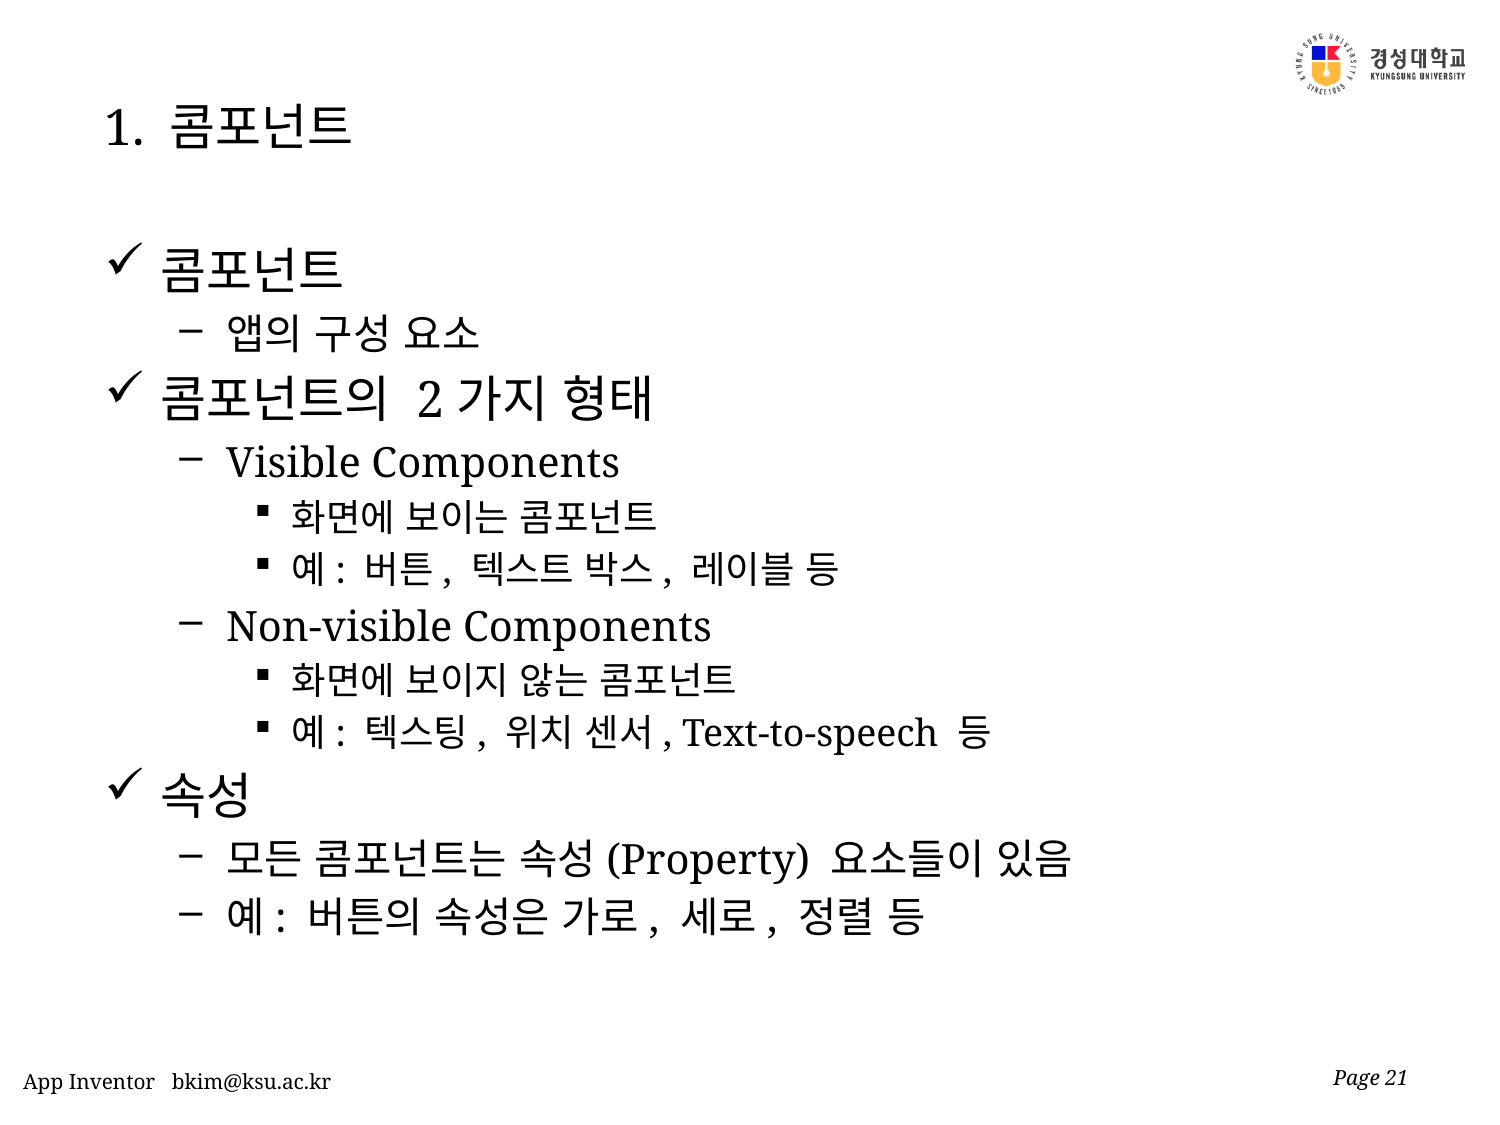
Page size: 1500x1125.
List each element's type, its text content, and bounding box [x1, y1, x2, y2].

title 1. 콤포넌트 [89, 54, 1235, 197]
list 콤포넌트 앱의 구성 요소 콤포넌트의 2가지 형태 Visible Components 화면에 보이는 콤포넌트 예: 버튼, 텍스트 박스, 레이블 등 Non-visible Components 화면에 보이지 않는 콤포넌트 예: 텍스팅, 위치 센서, Text-to-speech 등 속성 모든 콤포넌트는 속성(Property) 요소들이 있음 예: 버튼의 속성은 가로, 세로, 정렬 등 [89, 231, 1424, 1036]
picture [1293, 30, 1471, 99]
slide_number Page 21 [1149, 1024, 1424, 1101]
